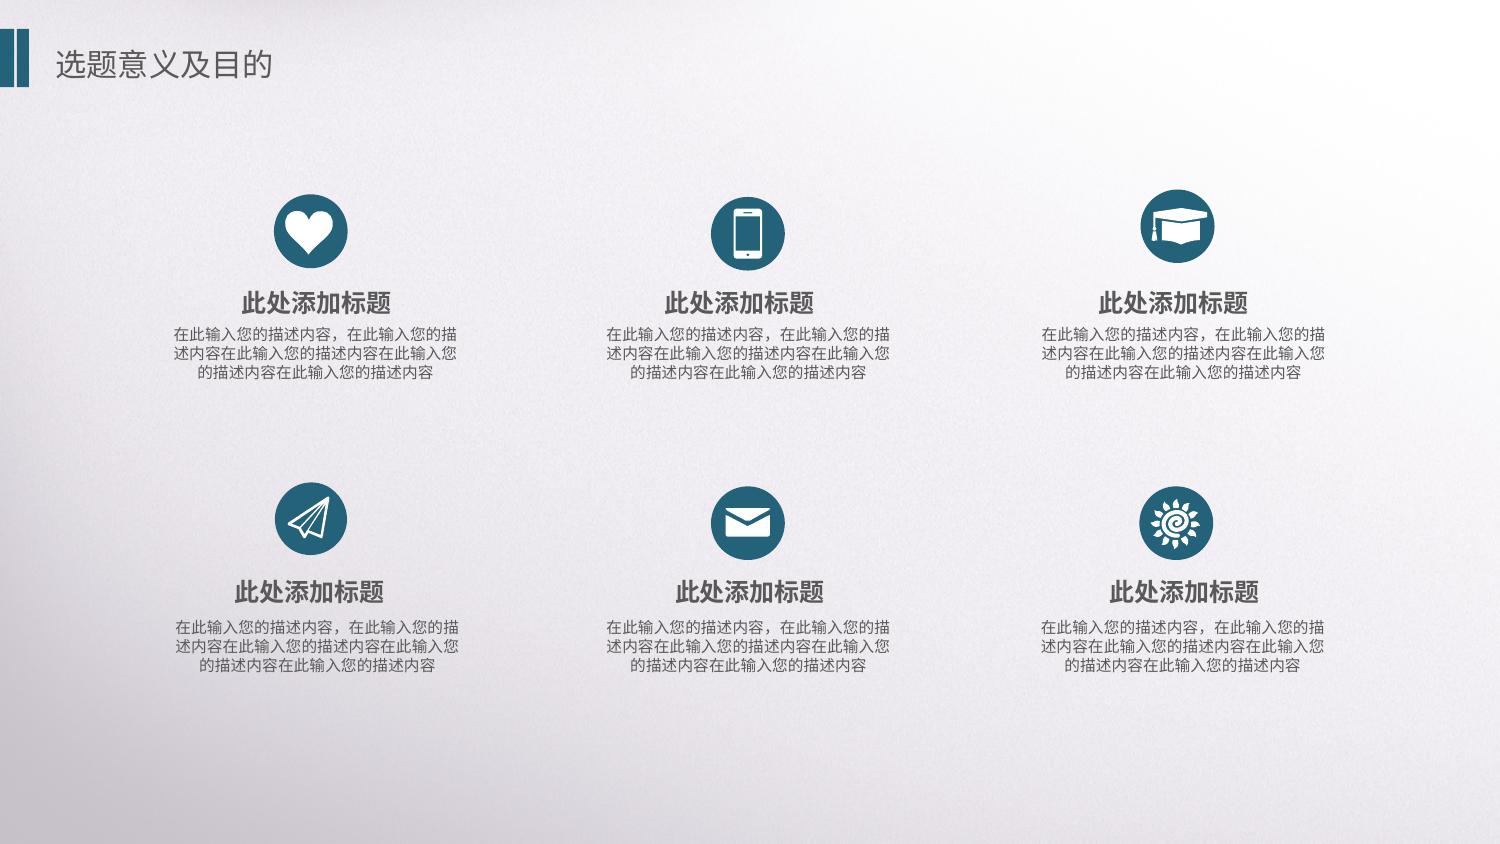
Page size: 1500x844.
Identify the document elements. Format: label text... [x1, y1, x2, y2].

text_box 在此输入您的描述内容，在此输入您的描述内容在此输入您的描述内容在此输入您的描述内容在此输入您的描述内容 [585, 317, 912, 389]
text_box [1136, 184, 1219, 268]
text_box 此处添加标题 [157, 279, 475, 325]
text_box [269, 477, 353, 561]
text_box 此处添加标题 [151, 569, 469, 615]
text_box 在此输入您的描述内容，在此输入您的描述内容在此输入您的描述内容在此输入您的描述内容在此输入您的描述内容 [1019, 610, 1346, 682]
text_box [710, 196, 785, 271]
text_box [710, 486, 785, 561]
text_box 此处添加标题 [1025, 569, 1343, 615]
text_box 在此输入您的描述内容，在此输入您的描述内容在此输入您的描述内容在此输入您的描述内容在此输入您的描述内容 [157, 325, 473, 389]
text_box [269, 189, 353, 273]
text_box 此处添加标题 [1015, 279, 1333, 325]
text_box 在此输入您的描述内容，在此输入您的描述内容在此输入您的描述内容在此输入您的描述内容在此输入您的描述内容 [585, 610, 912, 682]
picture [0, 0, 1500, 844]
text_box 在此输入您的描述内容，在此输入您的描述内容在此输入您的描述内容在此输入您的描述内容在此输入您的描述内容 [1019, 317, 1348, 389]
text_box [1139, 486, 1214, 561]
text_box 在此输入您的描述内容，在此输入您的描述内容在此输入您的描述内容在此输入您的描述内容在此输入您的描述内容 [157, 610, 477, 682]
text_box 此处添加标题 [591, 569, 909, 615]
text_box 此处添加标题 [581, 279, 898, 325]
